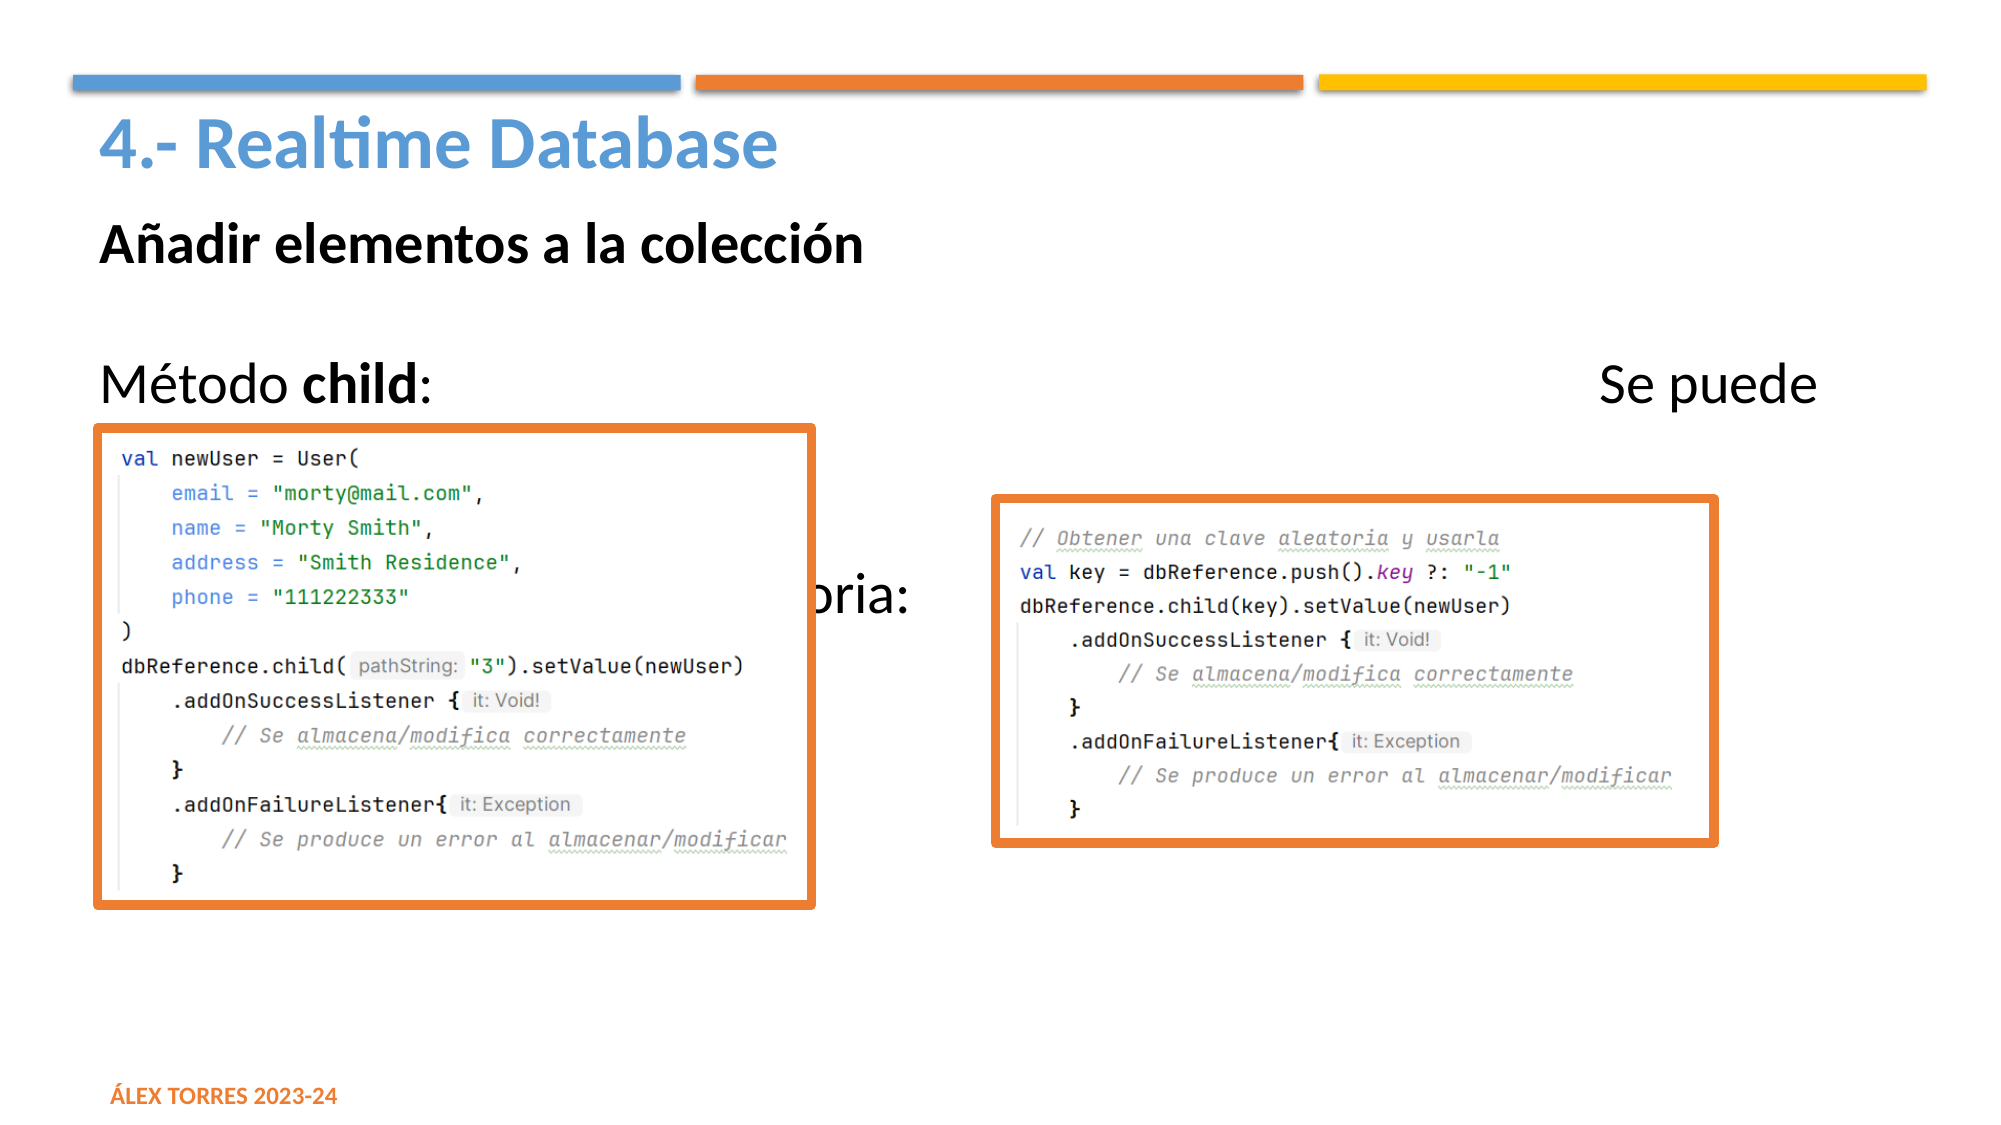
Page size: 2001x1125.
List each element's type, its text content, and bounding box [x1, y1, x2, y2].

text_box 4.- Realtime Database [85, 78, 1915, 188]
picture [101, 431, 808, 901]
text_box Añadir elementos a la colección Método child: Se puede usar el método push para obtener una clave aleatoria: [85, 190, 1915, 1074]
picture [999, 502, 1710, 839]
